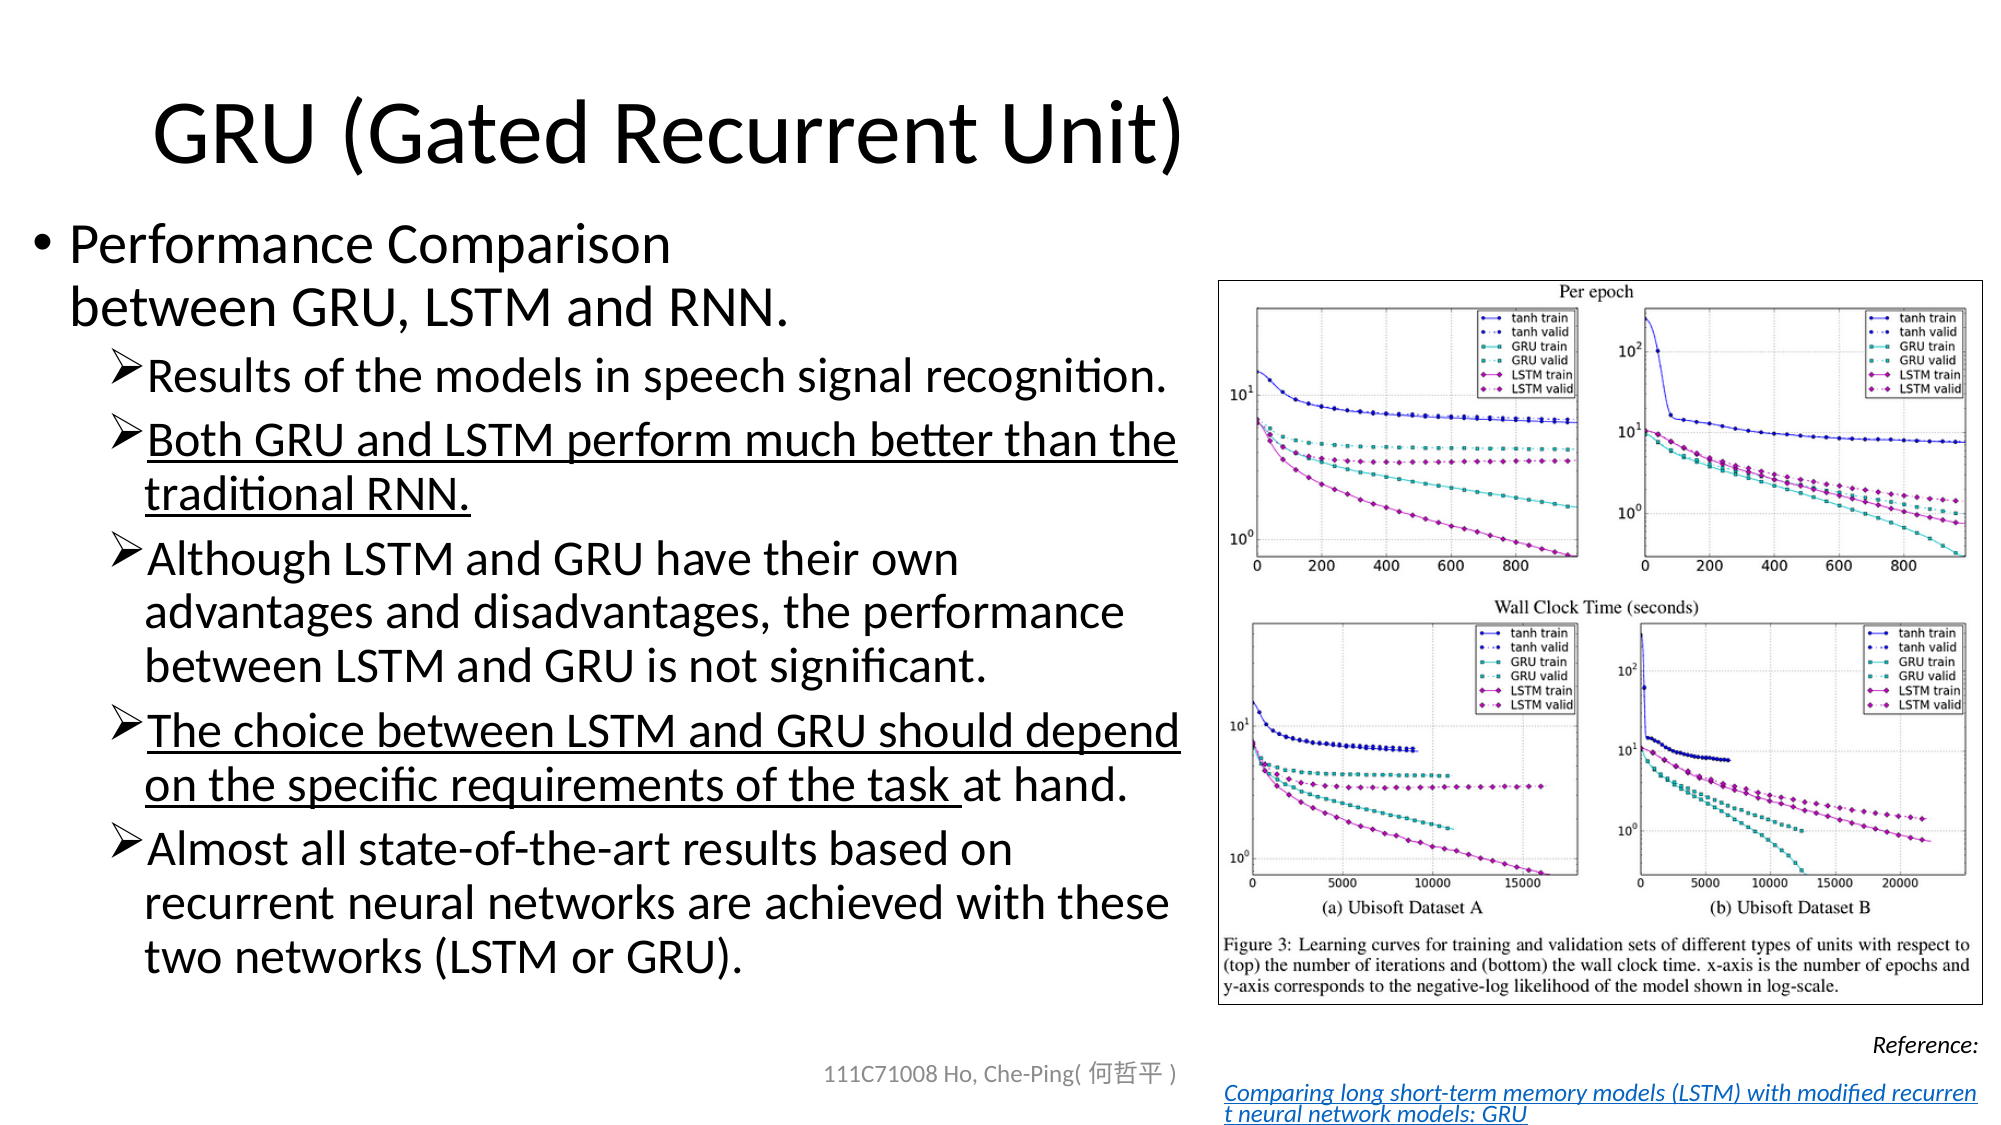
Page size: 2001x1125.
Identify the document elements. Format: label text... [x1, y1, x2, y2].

list Performance Comparison between GRU, LSTM and RNN. Results of the models in speech signal recognition. Both GRU and LSTM perform much better than the traditional RNN. Although LSTM and GRU have their own advantages and disadvantages, the performance between LSTM and GRU is not significant. The choice between LSTM and GRU should depend on the specific requirements of the task at hand. Almost all state-of-the-art results based on recurrent neural networks are achieved with these two networks (LSTM or GRU). [17, 205, 1210, 1125]
text_box Reference: Comparing long short-term memory models (LSTM) with modified recurrent neural network models: GRU [1209, 1024, 2000, 1125]
title GRU (Gated Recurrent Unit) [137, 25, 1863, 243]
footer 111C71008 Ho, Che-Ping(何哲平) [662, 1042, 1338, 1103]
picture [1218, 280, 1983, 1005]
